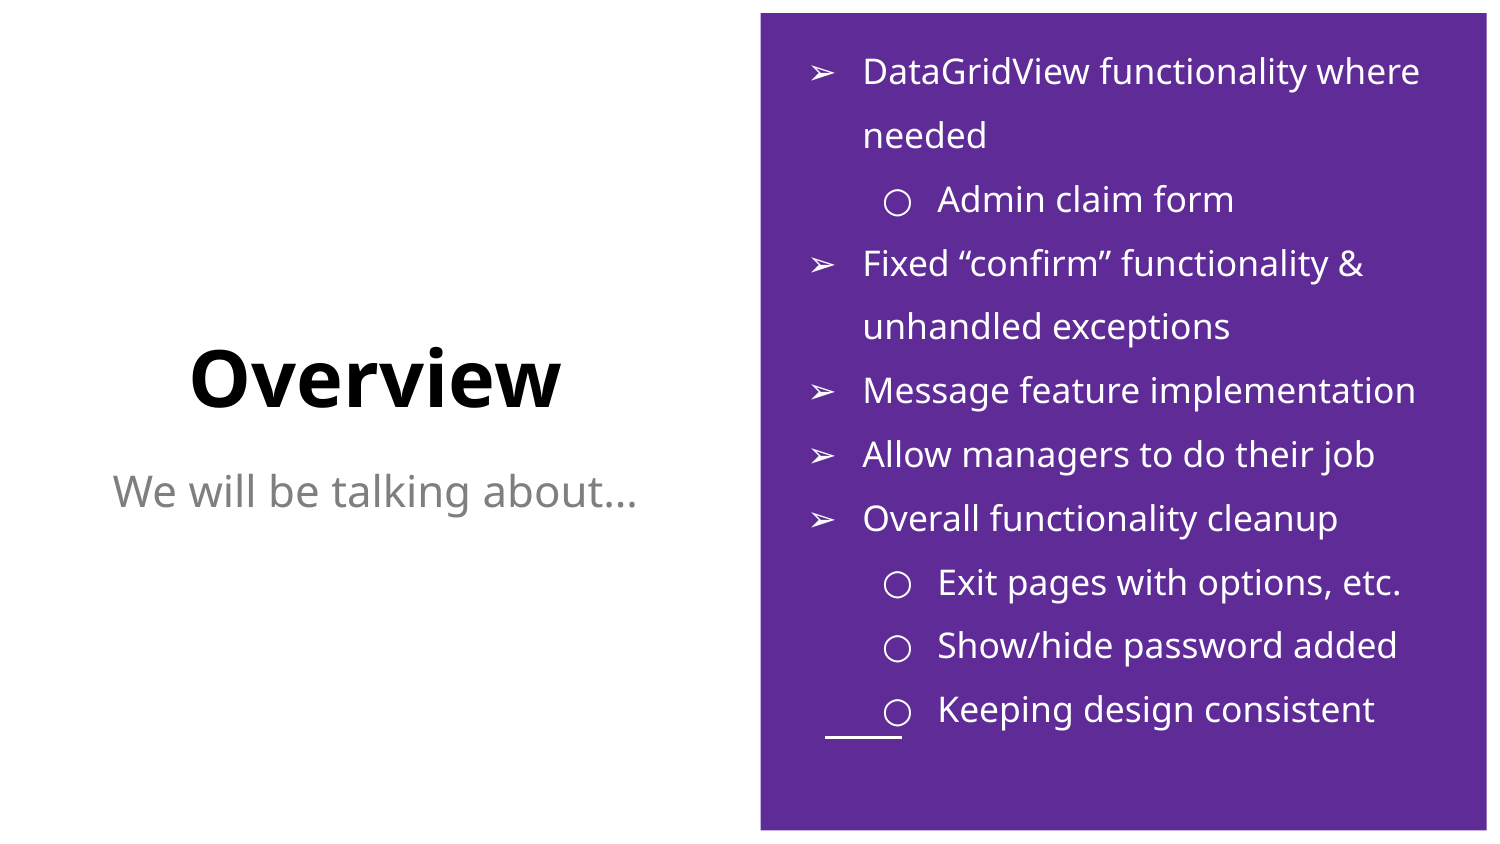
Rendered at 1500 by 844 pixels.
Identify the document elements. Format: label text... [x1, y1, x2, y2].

list DataGridView functionality where needed Admin claim form Fixed “confirm” functionality & unhandled exceptions Message feature implementation Allow managers to do their job Overall functionality cleanup Exit pages with options, etc. Show/hide password added Keeping design consistent [772, 181, 1498, 844]
title Overview [43, 193, 708, 445]
subtitle We will be talking about… [43, 445, 708, 667]
